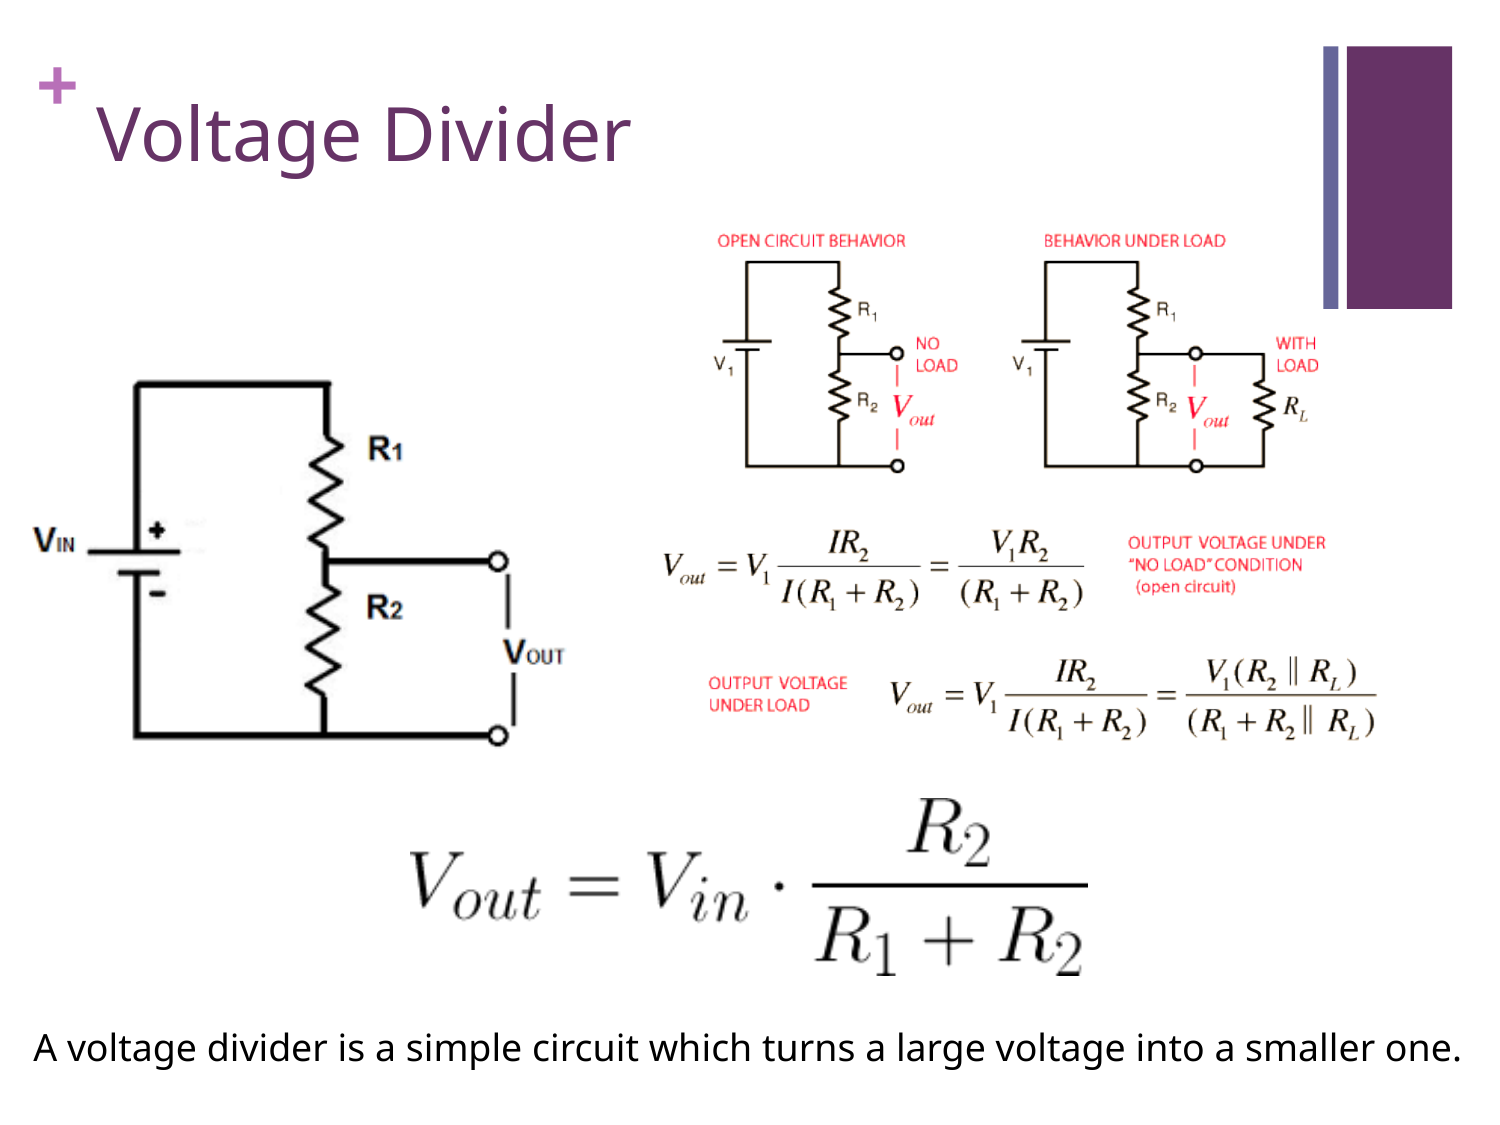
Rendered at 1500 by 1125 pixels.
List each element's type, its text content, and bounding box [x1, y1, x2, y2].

picture [409, 797, 1088, 976]
picture [652, 210, 1397, 753]
title Voltage Divider [81, 79, 1322, 263]
picture [24, 367, 573, 753]
text_box A voltage divider is a simple circuit which turns a large voltage into a smaller one. [18, 1016, 1479, 1121]
